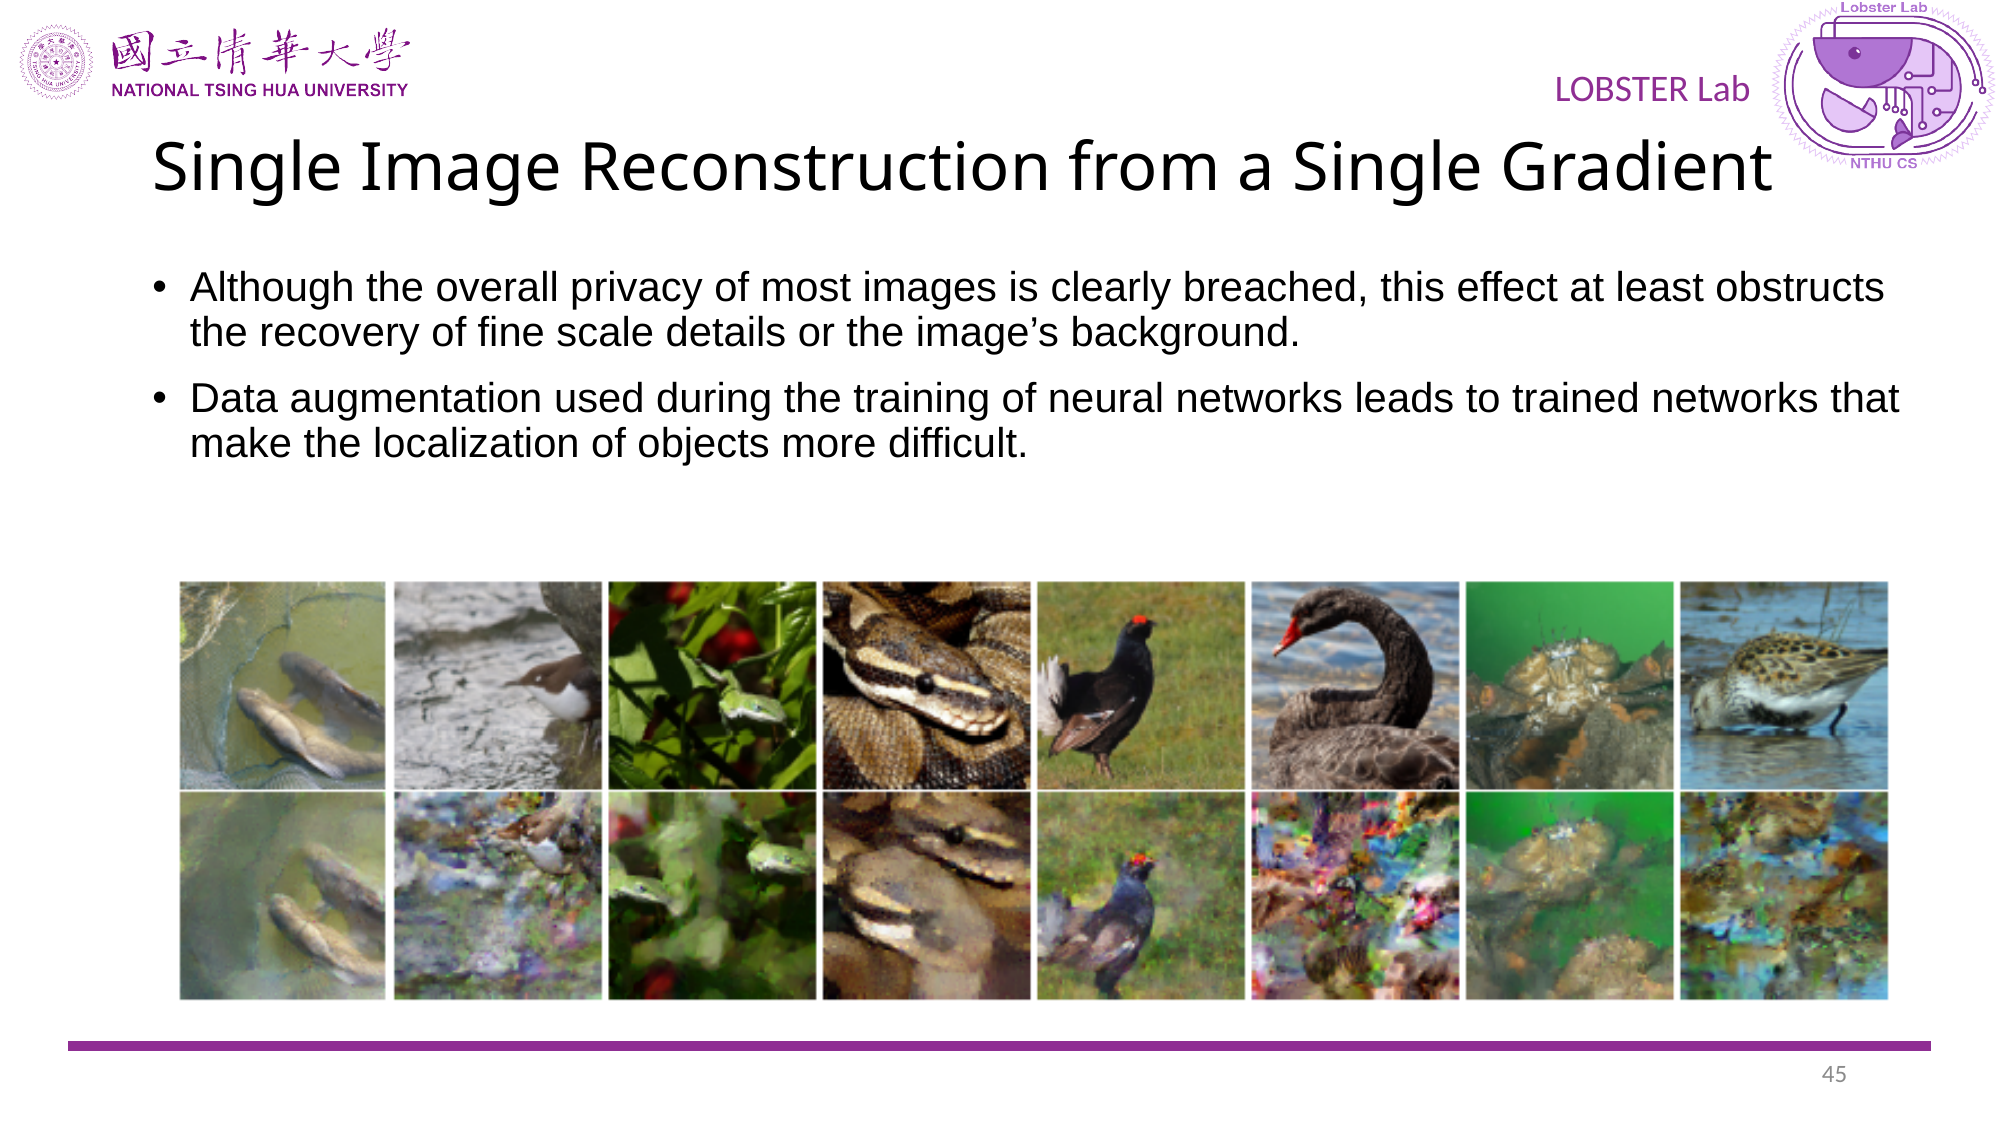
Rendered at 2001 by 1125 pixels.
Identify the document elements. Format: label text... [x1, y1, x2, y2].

picture [1767, 0, 2000, 173]
picture [19, 24, 410, 100]
list Although the overall privacy of most images is clearly breached, this effect at least obstructs the recovery of fine scale details or the image’s background. Data augmentation used during the training of neural networks leads to trained networks that make the localization of objects more difficult. [137, 258, 1931, 527]
slide_number 45 [1412, 1042, 1863, 1103]
title Single Image Reconstruction from a Single Gradient [137, 59, 1876, 258]
picture [158, 562, 1909, 1008]
